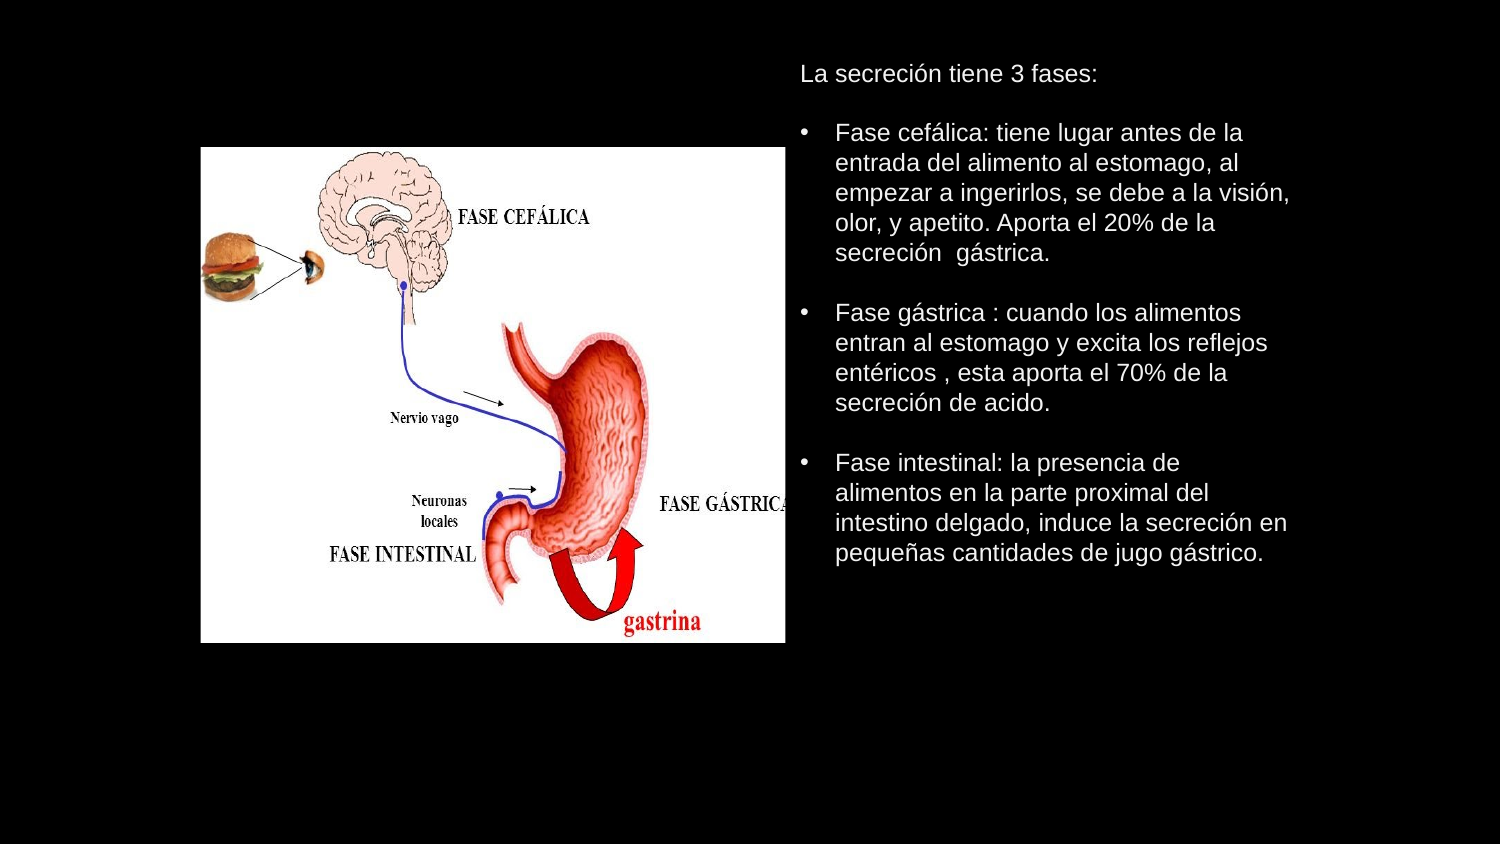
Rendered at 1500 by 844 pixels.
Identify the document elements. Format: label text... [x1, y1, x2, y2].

picture [200, 146, 786, 643]
text_box La secreción tiene 3 fases: Fase cefálica: tiene lugar antes de la entrada del alimento al estomago, al empezar a ingerirlos, se debe a la visión, olor, y apetito. Aporta el 20% de la secreción gástrica. Fase gástrica : cuando los alimentos entran al estomago y excita los reflejos entéricos , esta aporta el 70% de la secreción de acido. Fase intestinal: la presencia de alimentos en la parte proximal del intestino delgado, induce la secreción en pequeñas cantidades de jugo gástrico. [785, 49, 1310, 630]
